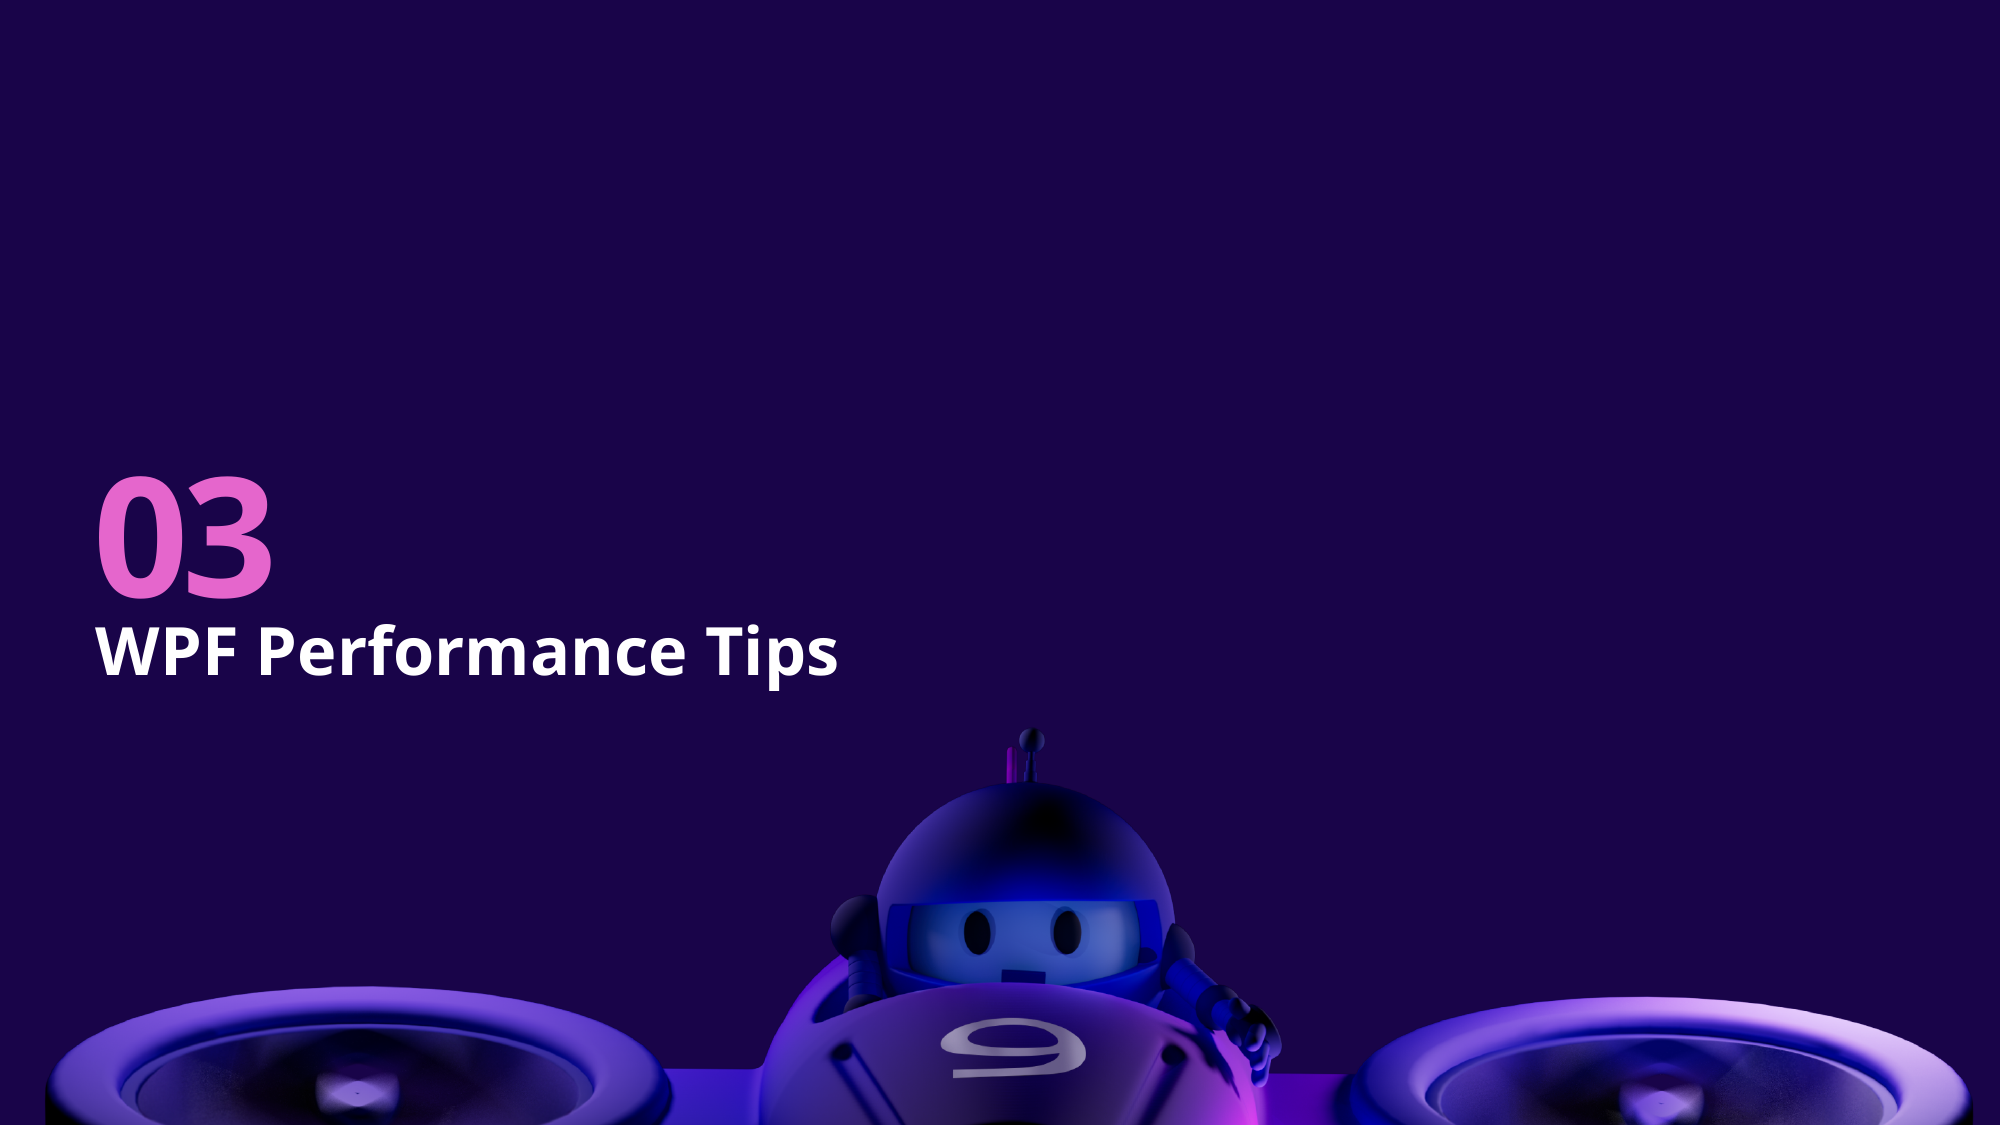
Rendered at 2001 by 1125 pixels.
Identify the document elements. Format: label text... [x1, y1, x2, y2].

picture [11, 670, 2001, 1125]
list WPF Performance Tips [95, 609, 1535, 690]
title 03 [93, 479, 1014, 583]
